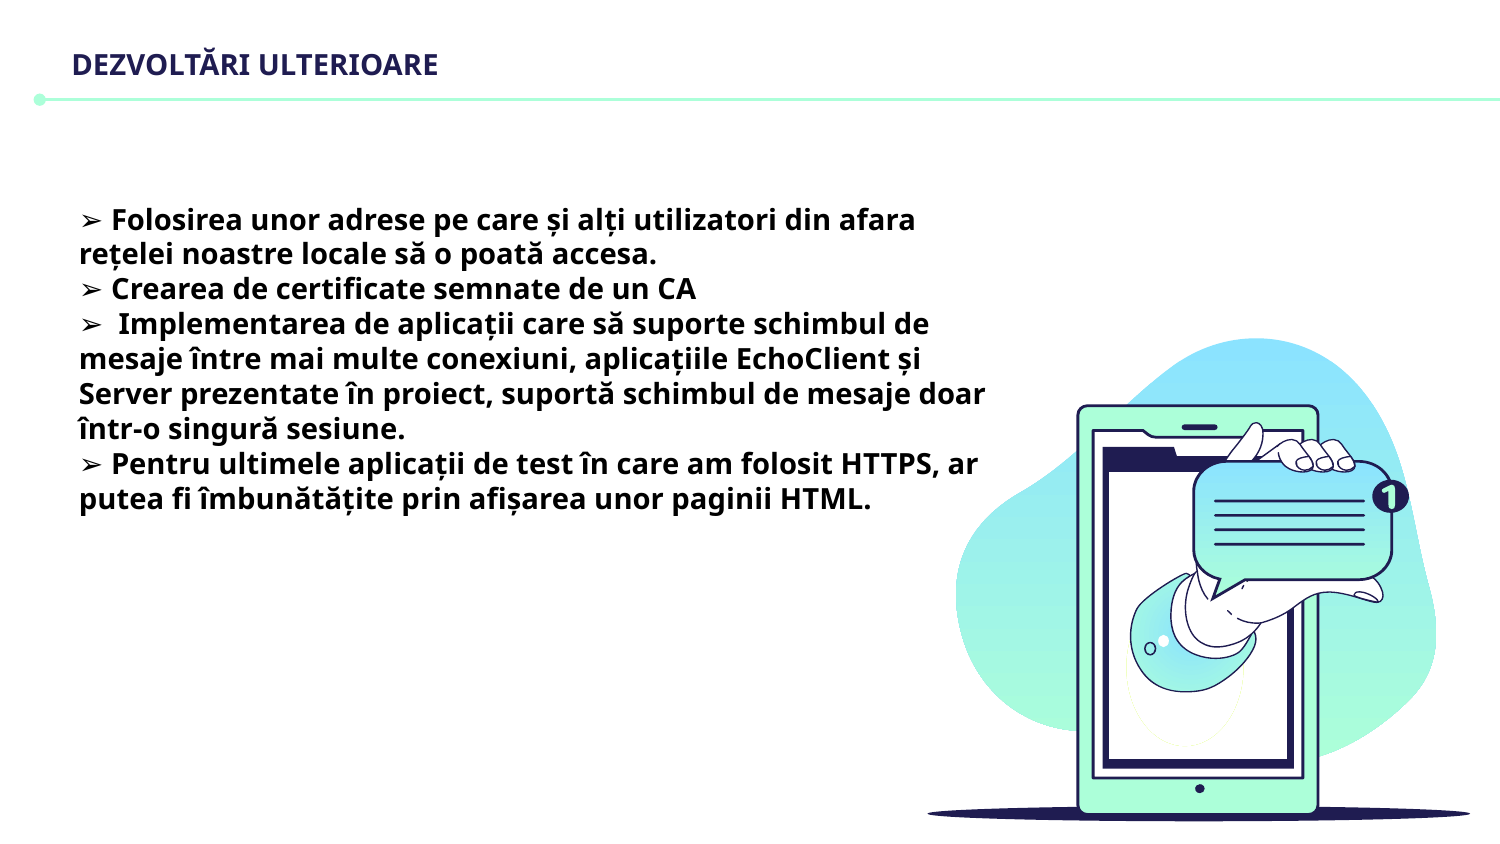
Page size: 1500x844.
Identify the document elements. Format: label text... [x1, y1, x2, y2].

title DEZVOLTĂRI ULTERIOARE [56, 31, 1055, 121]
text_box ➢ Folosirea unor adrese pe care și alți utilizatori din afara rețelei noastre locale să o poată accesa. ➢ Crearea de certificate semnate de un CA ➢ Implementarea de aplicații care să suporte schimbul de mesaje între mai multe conexiuni, aplicațiile EchoClient și Server prezentate în proiect, suportă schimbul de mesaje doar într-o singură sesiune. ➢ Pentru ultimele aplicații de test în care am folosit HTTPS, ar putea fi îmbunătățite prin afișarea unor paginii HTML. [64, 185, 1017, 566]
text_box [927, 338, 1471, 822]
